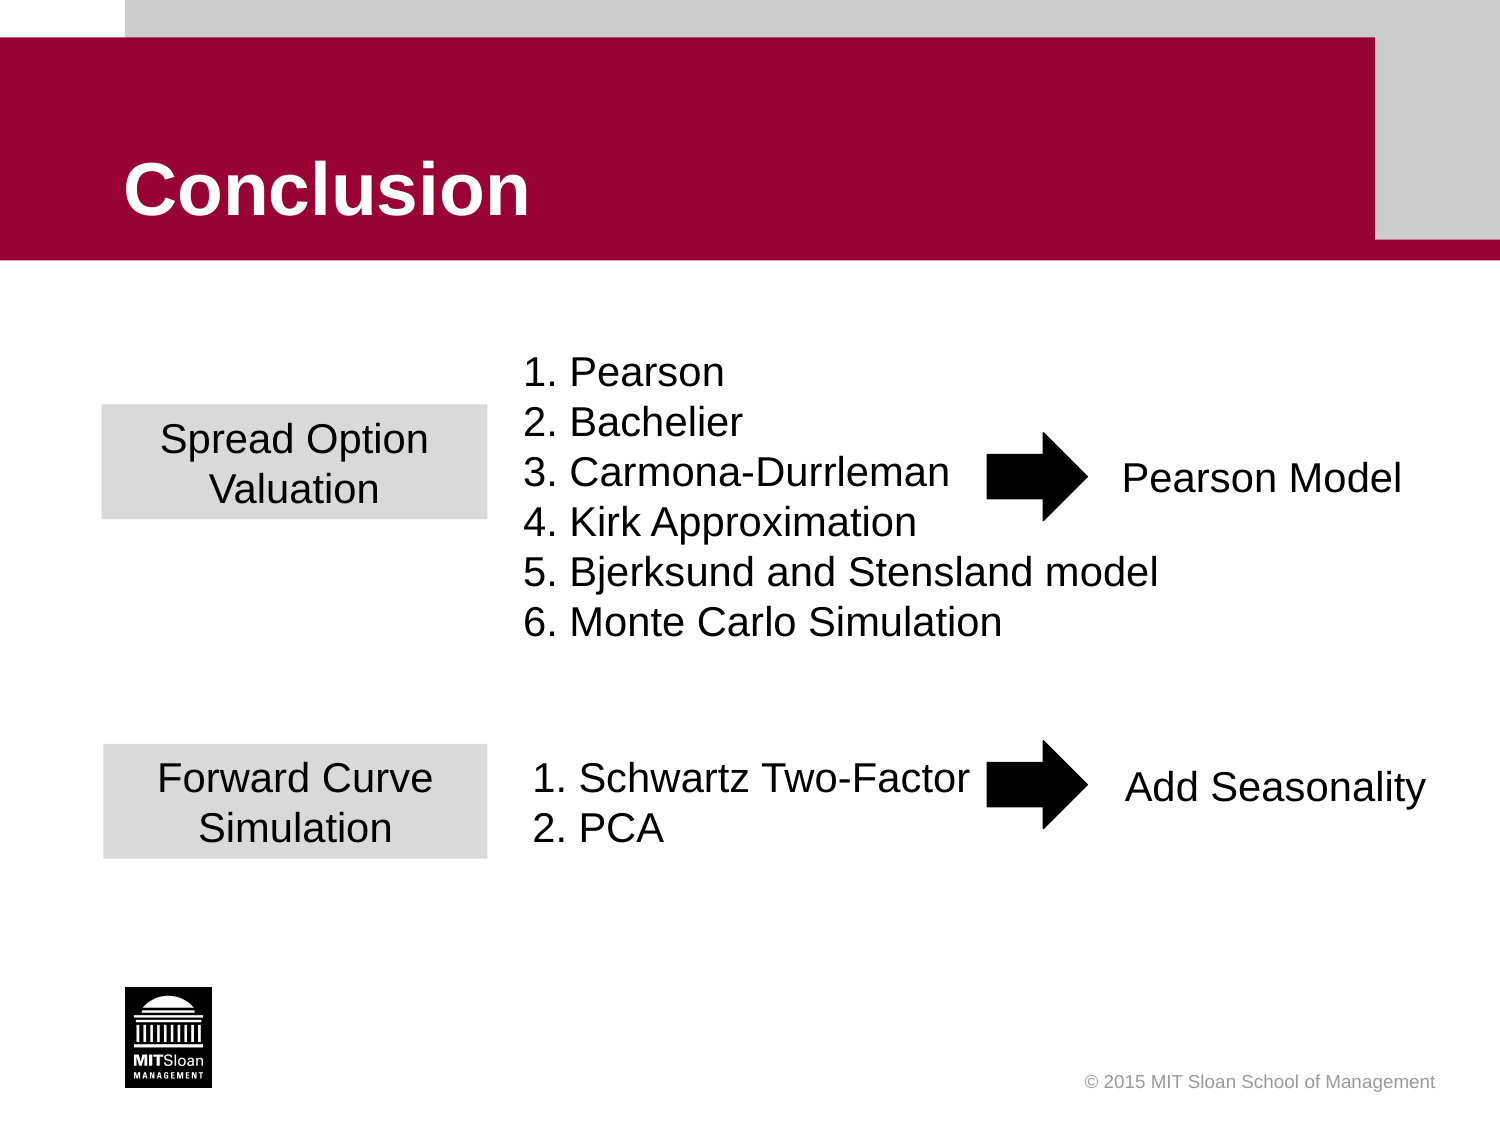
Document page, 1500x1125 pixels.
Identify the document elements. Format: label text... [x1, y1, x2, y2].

list [52, 287, 1450, 938]
text_box Spread Option Valuation [101, 404, 488, 520]
text_box Forward Curve Simulation [103, 743, 488, 859]
text_box Pearson Model [1106, 443, 1500, 509]
title Conclusion [108, 50, 1375, 238]
text_box Add Seasonality [1110, 752, 1500, 817]
text_box [987, 740, 1088, 829]
text_box 1. Schwartz Two-Factor 2. PCA [517, 743, 1038, 859]
footer © 2015 MIT Sloan School of Management [975, 1062, 1450, 1100]
text_box [987, 432, 1088, 521]
picture [125, 987, 212, 1088]
text_box 1. Pearson 2. Bachelier 3. Carmona-Durrleman 4. Kirk Approximation 5. Bjerksund and Stensland model 6. Monte Carlo Simulation [508, 337, 1238, 653]
